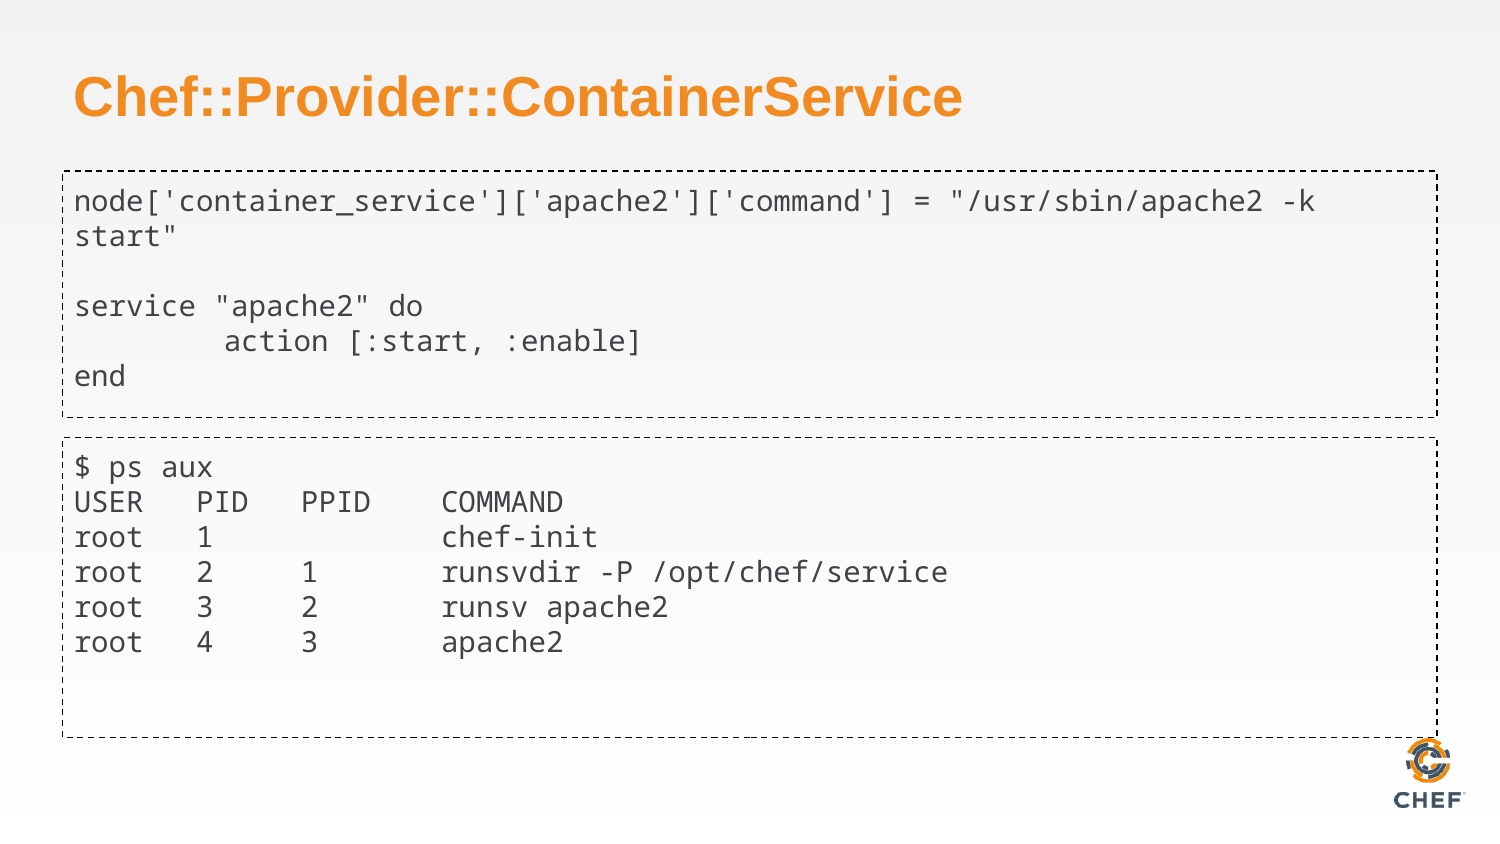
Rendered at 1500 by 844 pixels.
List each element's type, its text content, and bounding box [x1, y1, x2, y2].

list $ ps aux USER PID PPID COMMAND root 1 chef-init root 2 1 runsvdir -P /opt/chef/service root 3 2 runsv apache2 root 4 3 apache2 [62, 437, 1438, 738]
title Chef::Provider::ContainerService [62, 56, 1438, 118]
list node['container_service']['apache2']['command'] = "/usr/sbin/apache2 -k start" service "apache2" do action [:start, :enable] end [62, 171, 1438, 418]
picture [1394, 738, 1466, 808]
